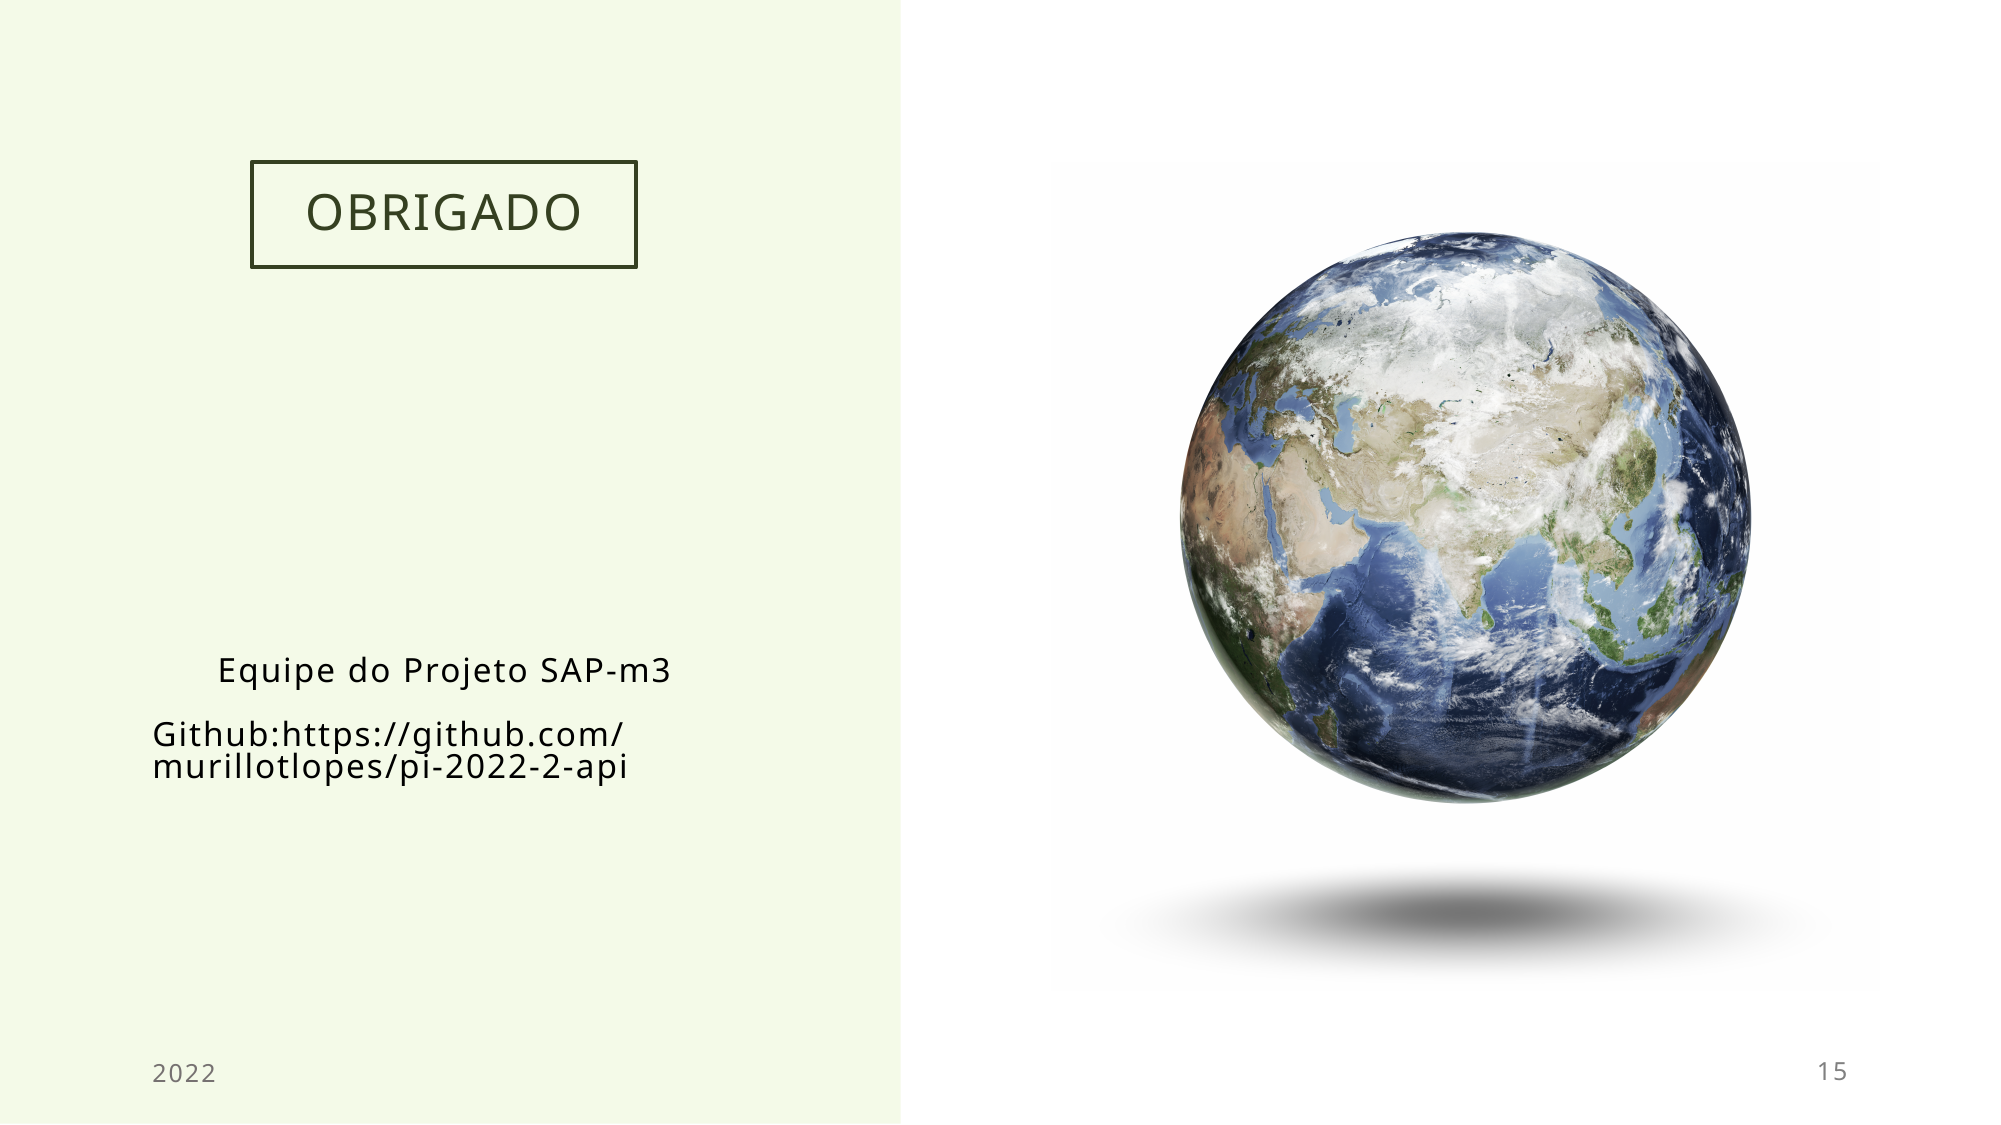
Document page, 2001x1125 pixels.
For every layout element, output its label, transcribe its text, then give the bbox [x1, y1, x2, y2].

slide_number 15 [1606, 1042, 1863, 1103]
title Obrigado [250, 160, 638, 269]
picture [1051, 162, 1880, 991]
list Equipe do Projeto SAP-m3 Github:https://github.com/murillotlopes/pi-2022-2-api [137, 649, 752, 808]
slide_number 2022 [137, 1042, 588, 1103]
